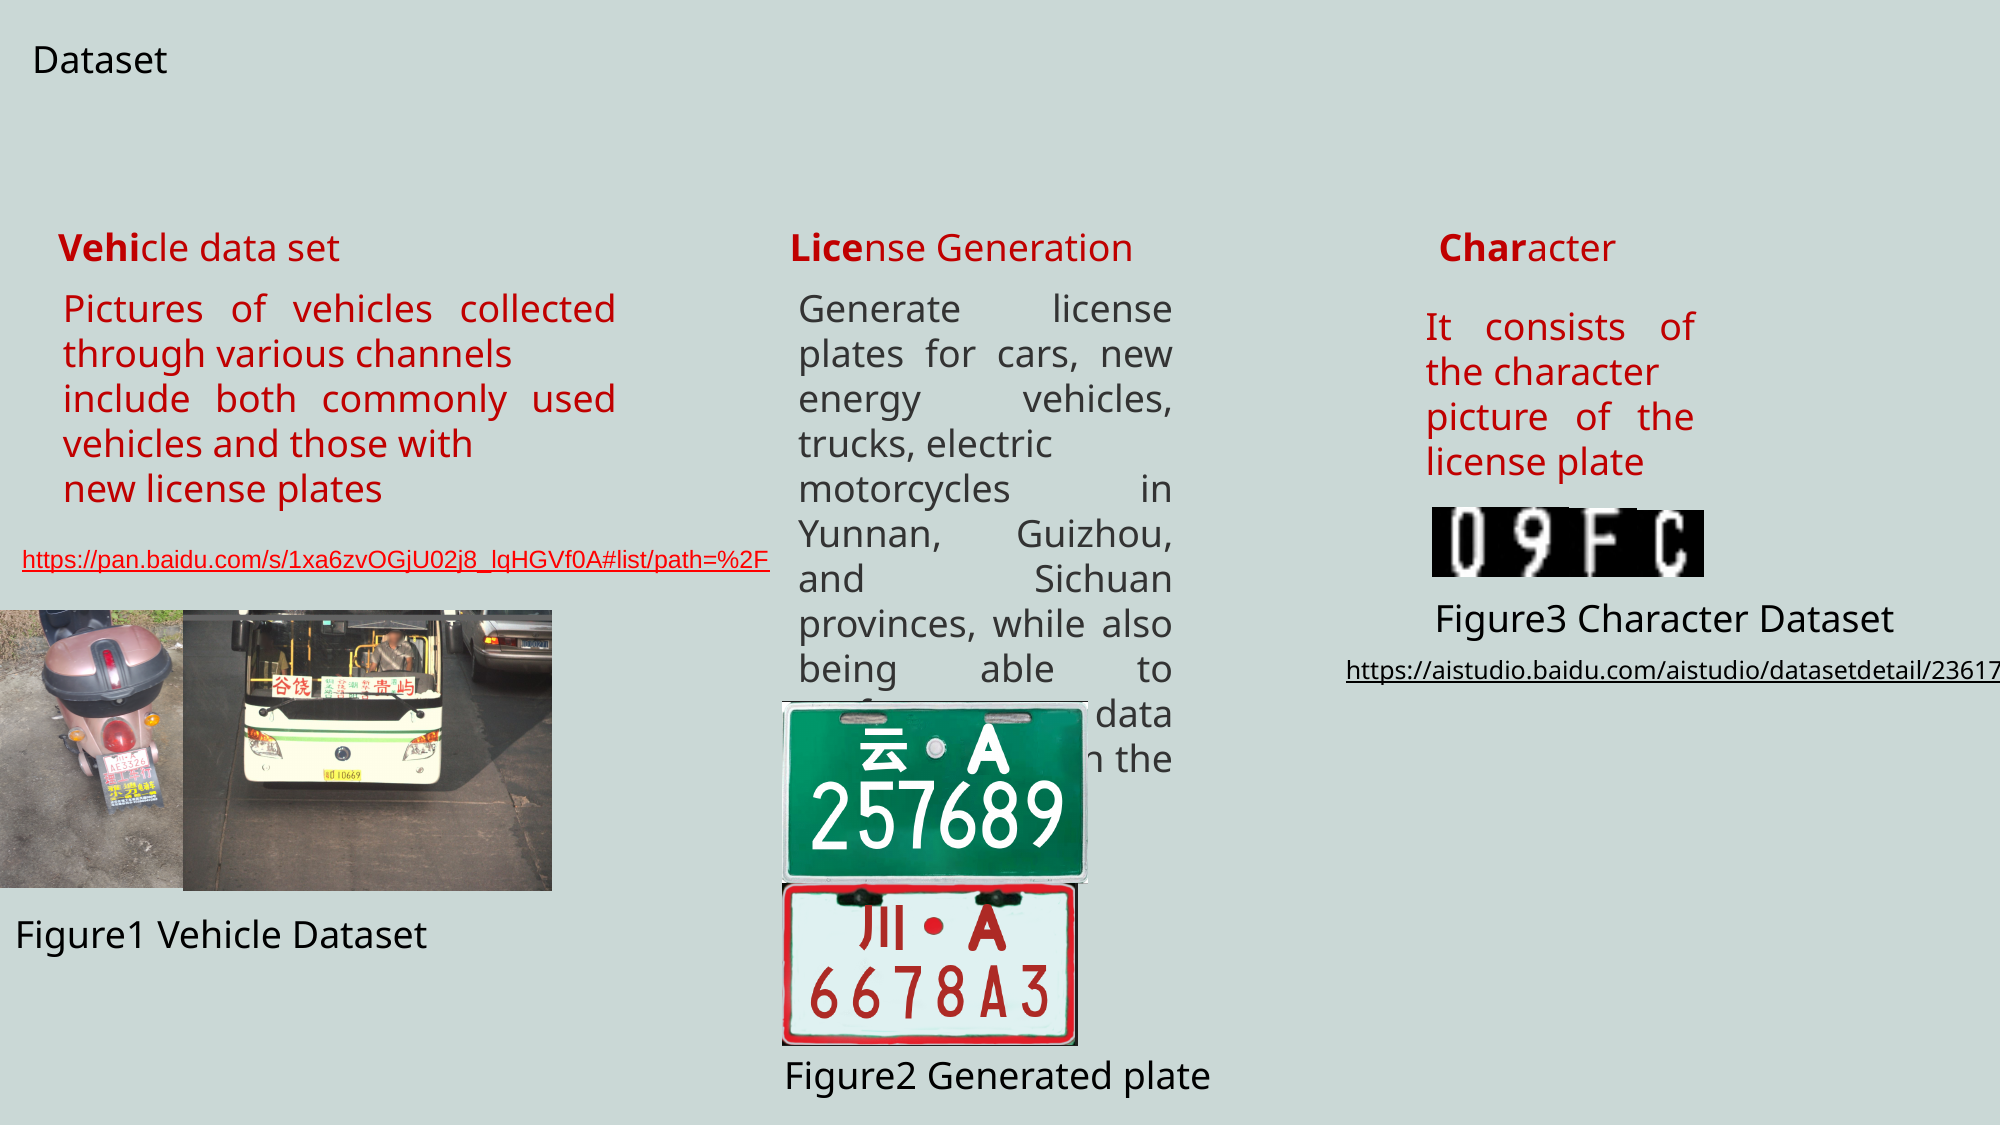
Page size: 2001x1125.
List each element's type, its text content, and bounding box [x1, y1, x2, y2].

text_box Dataset [17, 28, 219, 89]
text_box Figure1 Vehicle Dataset [0, 903, 523, 964]
text_box Vehicle data set [43, 216, 355, 277]
text_box Pictures of vehicles collected through various channels include both commonly used vehicles and those with new license plates [48, 277, 633, 518]
picture [782, 701, 1088, 1046]
text_box https://aistudio.baidu.com/aistudio/datasetdetail/23617 [1330, 629, 2000, 788]
picture [1432, 507, 1704, 577]
text_box Figure2 Generated plate [769, 1045, 1293, 1105]
text_box https://pan.baidu.com/s/1xa6zvOGjU02j8_lqHGVf0A#list/path=%2F [7, 536, 1160, 627]
text_box Generate license plates for cars, new energy vehicles, trucks, electric motorcycles in Yunnan, Guizhou, and Sichuan provinces, while also being able to perform data augmentation on the license plates [783, 277, 1189, 833]
text_box Figure3 Character Dataset [1419, 587, 1943, 629]
text_box Character [1423, 216, 1632, 277]
text_box License Generation [774, 216, 1149, 277]
picture [0, 610, 552, 891]
text_box It consists of the character picture of the license plate [1410, 295, 1710, 491]
